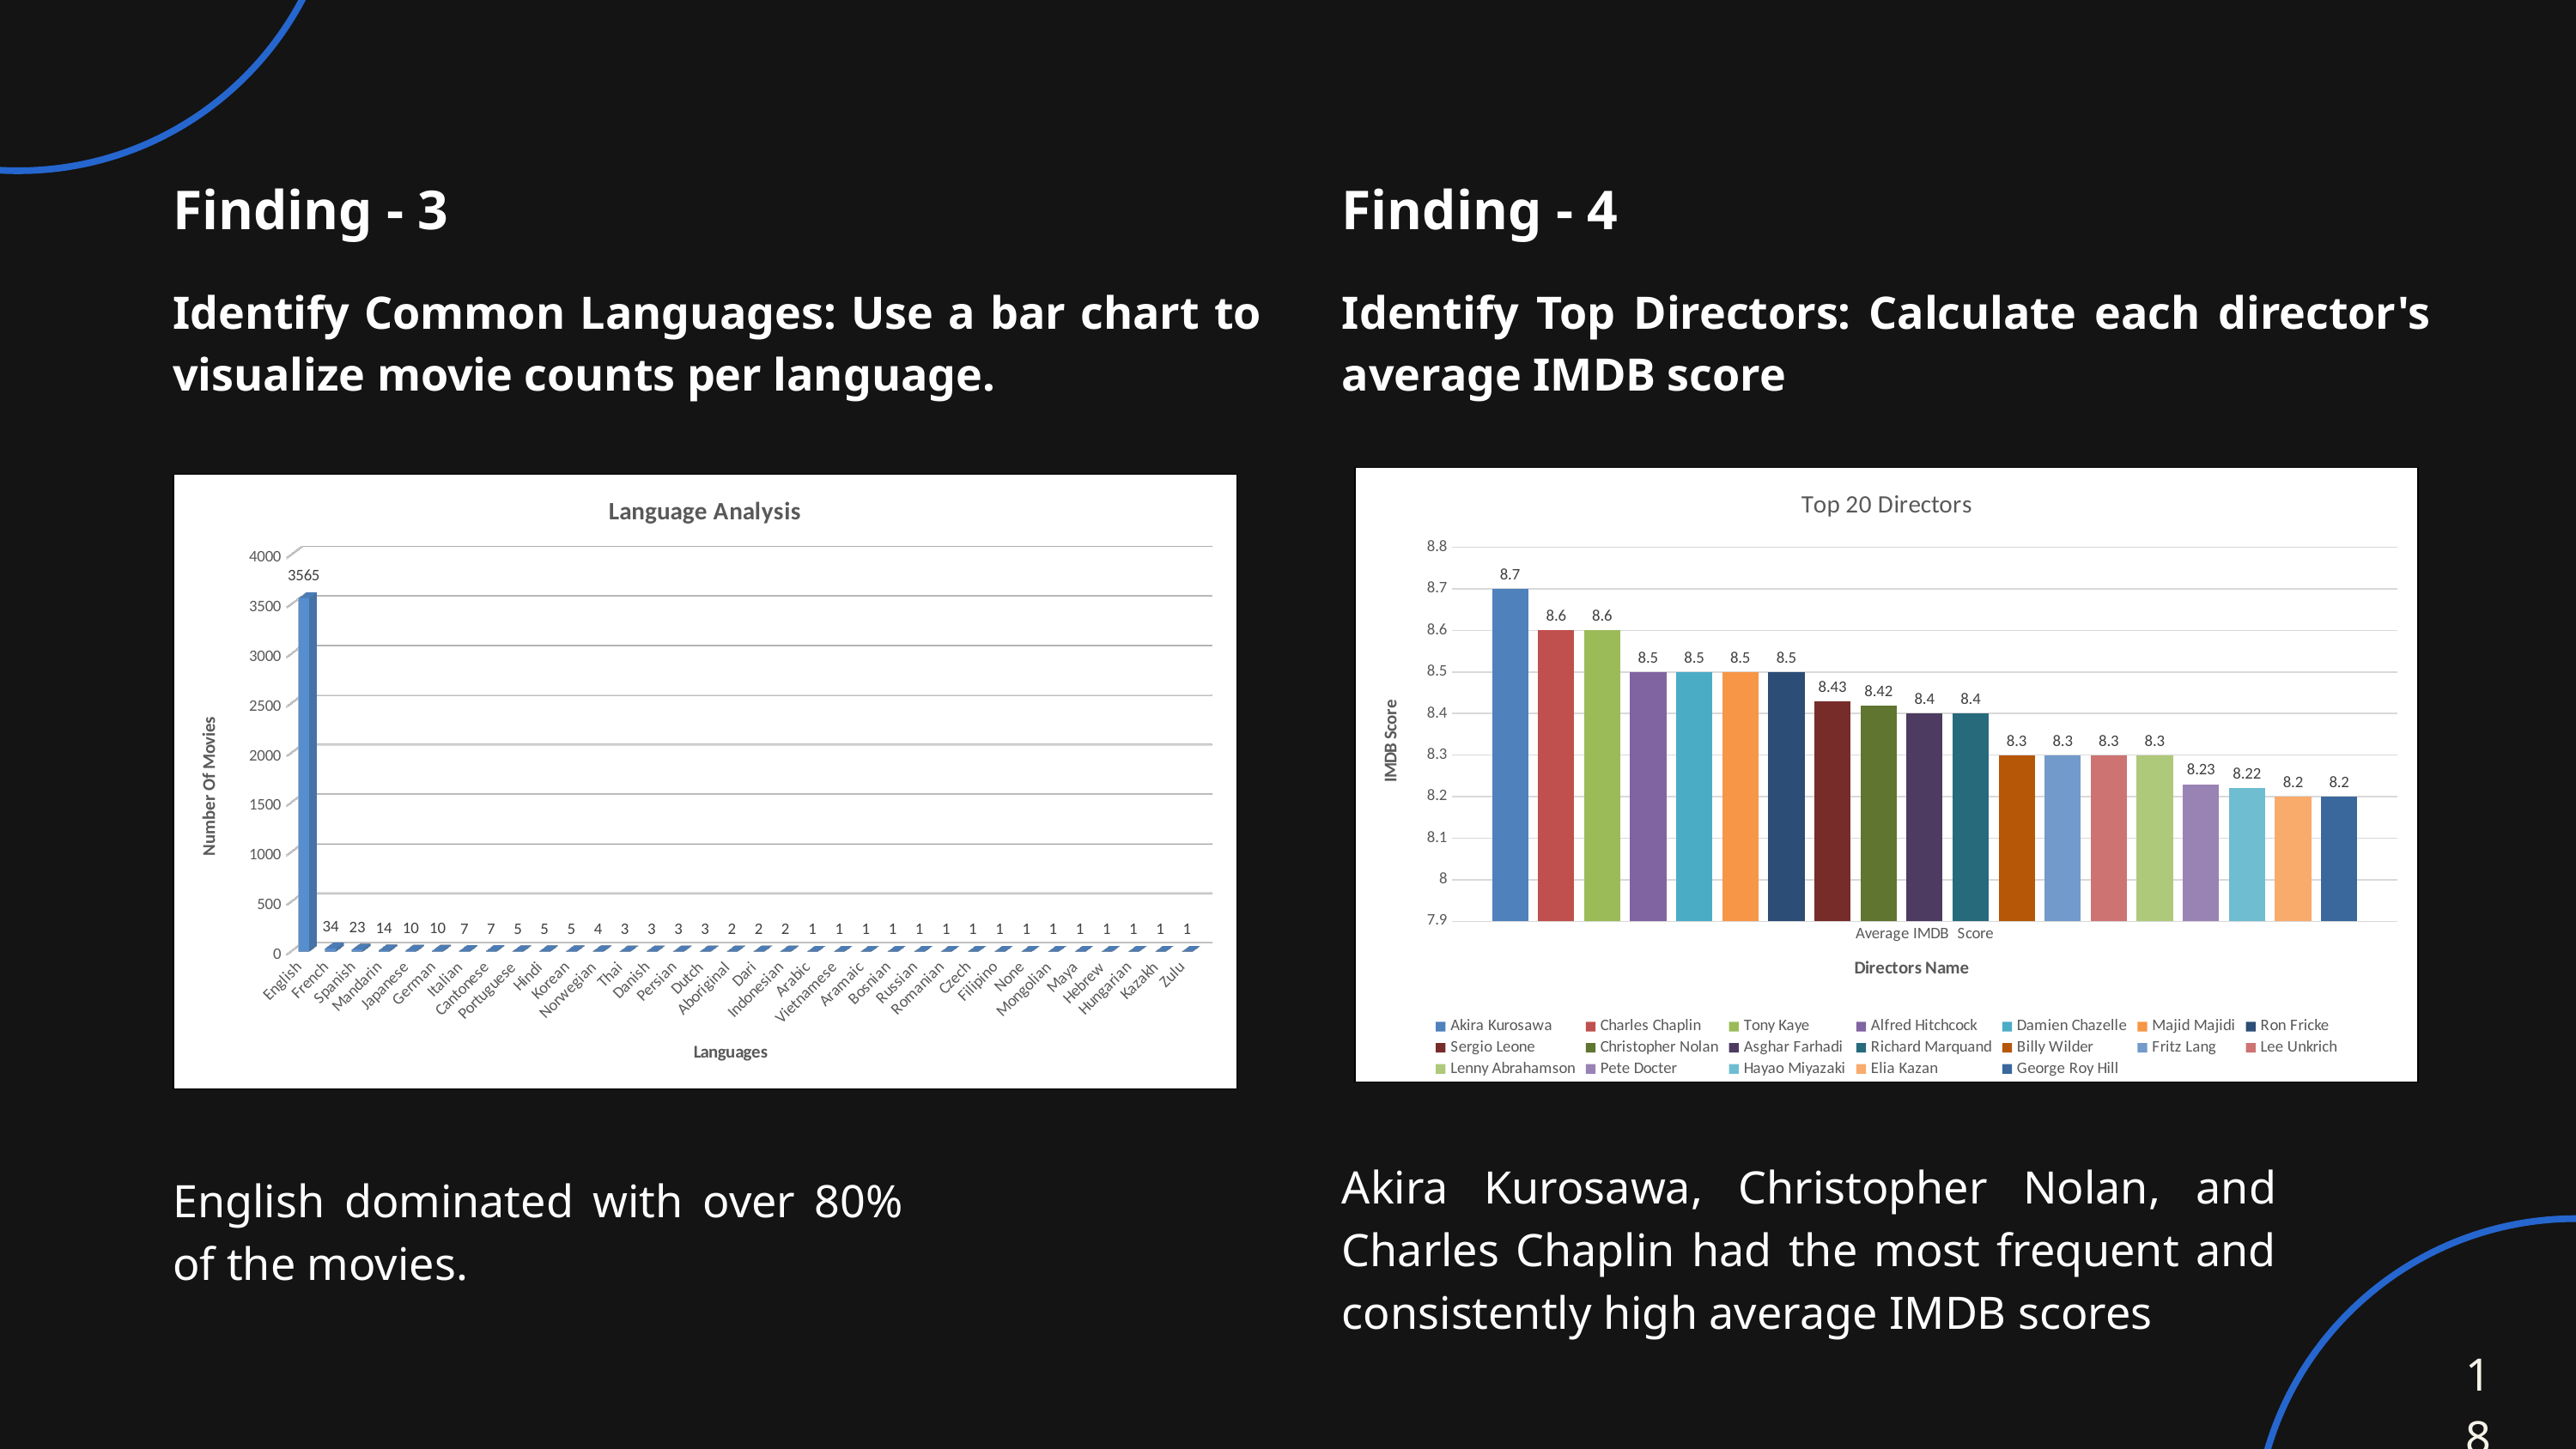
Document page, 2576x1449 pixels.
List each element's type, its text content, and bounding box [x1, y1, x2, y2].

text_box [2254, 1218, 2576, 1449]
text_box Akira Kurosawa, Christopher Nolan, and Charles Chaplin had the most frequent and consistently high average IMDB scores [1341, 1150, 2277, 1339]
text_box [0, 0, 340, 172]
text_box Finding - 3 [173, 165, 1172, 240]
text_box Identify Common Languages: Use a bar chart to visualize movie counts per language. [173, 275, 1262, 401]
chart [172, 473, 1238, 1090]
chart [1353, 466, 2420, 1083]
text_box Finding - 4 [1341, 165, 2342, 240]
text_box English dominated with over 80% of the movies. [173, 1164, 904, 1352]
text_box Identify Top Directors: Calculate each director's average IMDB score [1341, 275, 2432, 401]
